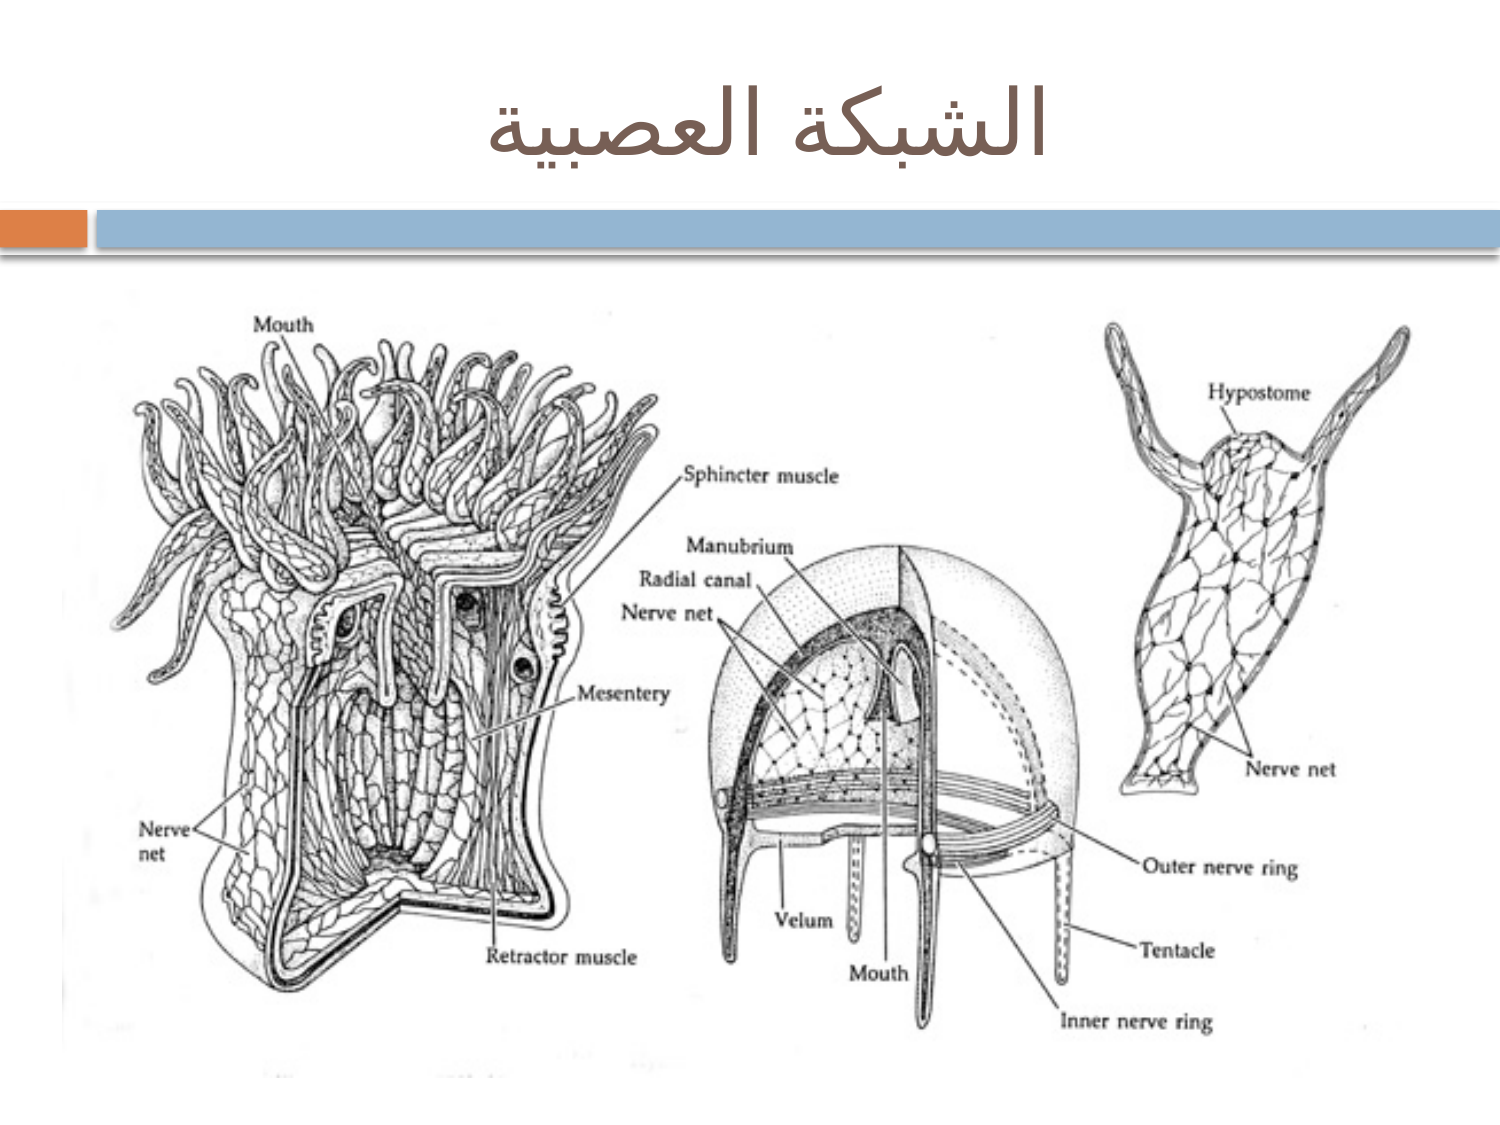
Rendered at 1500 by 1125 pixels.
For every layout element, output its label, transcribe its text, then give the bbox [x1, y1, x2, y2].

picture [62, 289, 1438, 1079]
title الشبكة العصبية [99, 37, 1438, 200]
